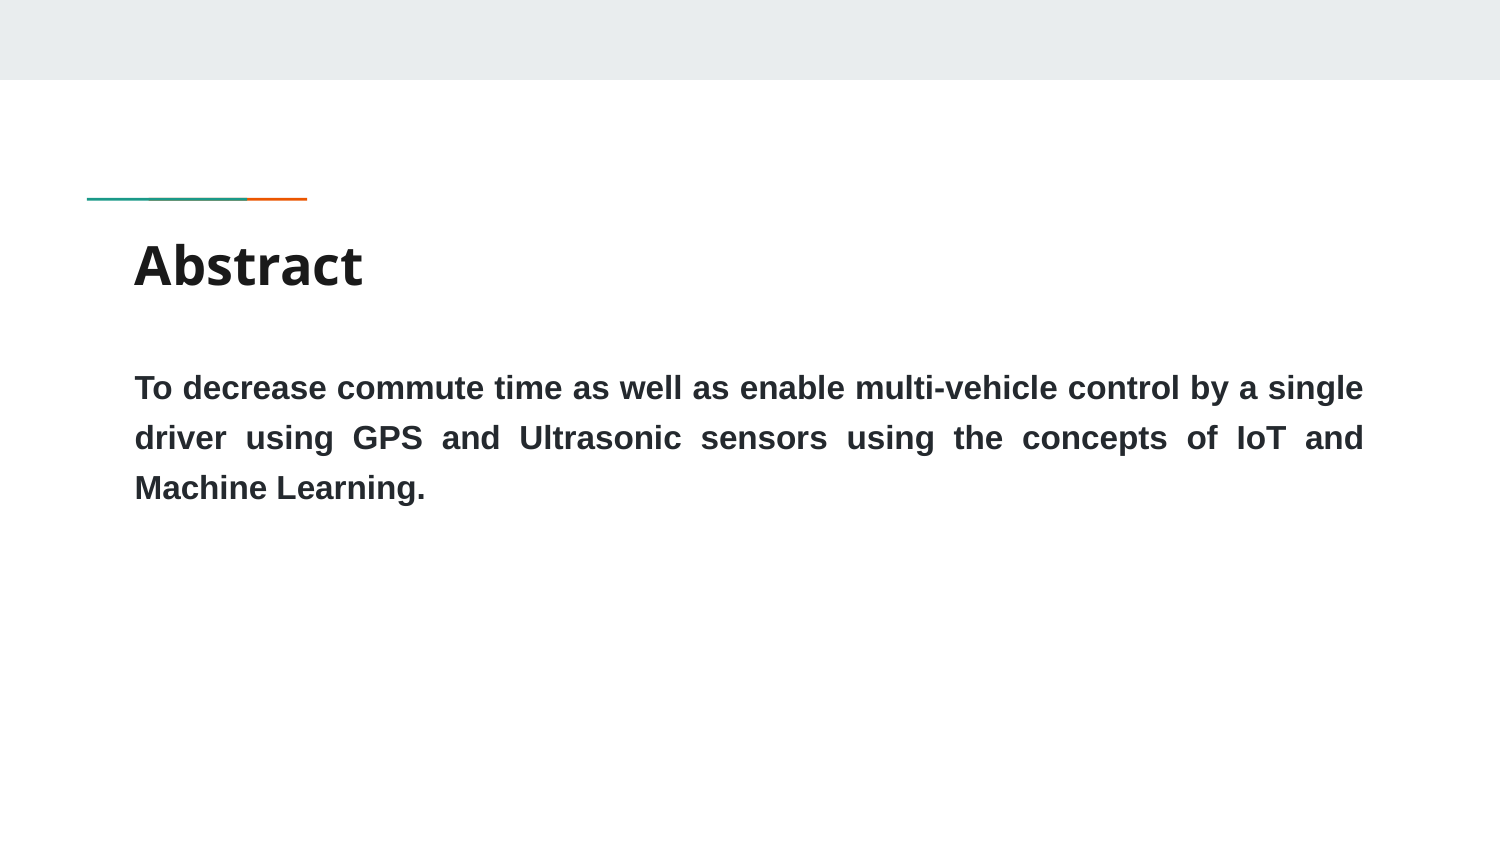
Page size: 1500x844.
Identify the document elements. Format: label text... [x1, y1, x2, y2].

list To decrease commute time as well as enable multi-vehicle control by a single driver using GPS and Ultrasonic sensors using the concepts of IoT and Machine Learning. [119, 341, 1381, 712]
title Abstract [119, 216, 1381, 305]
